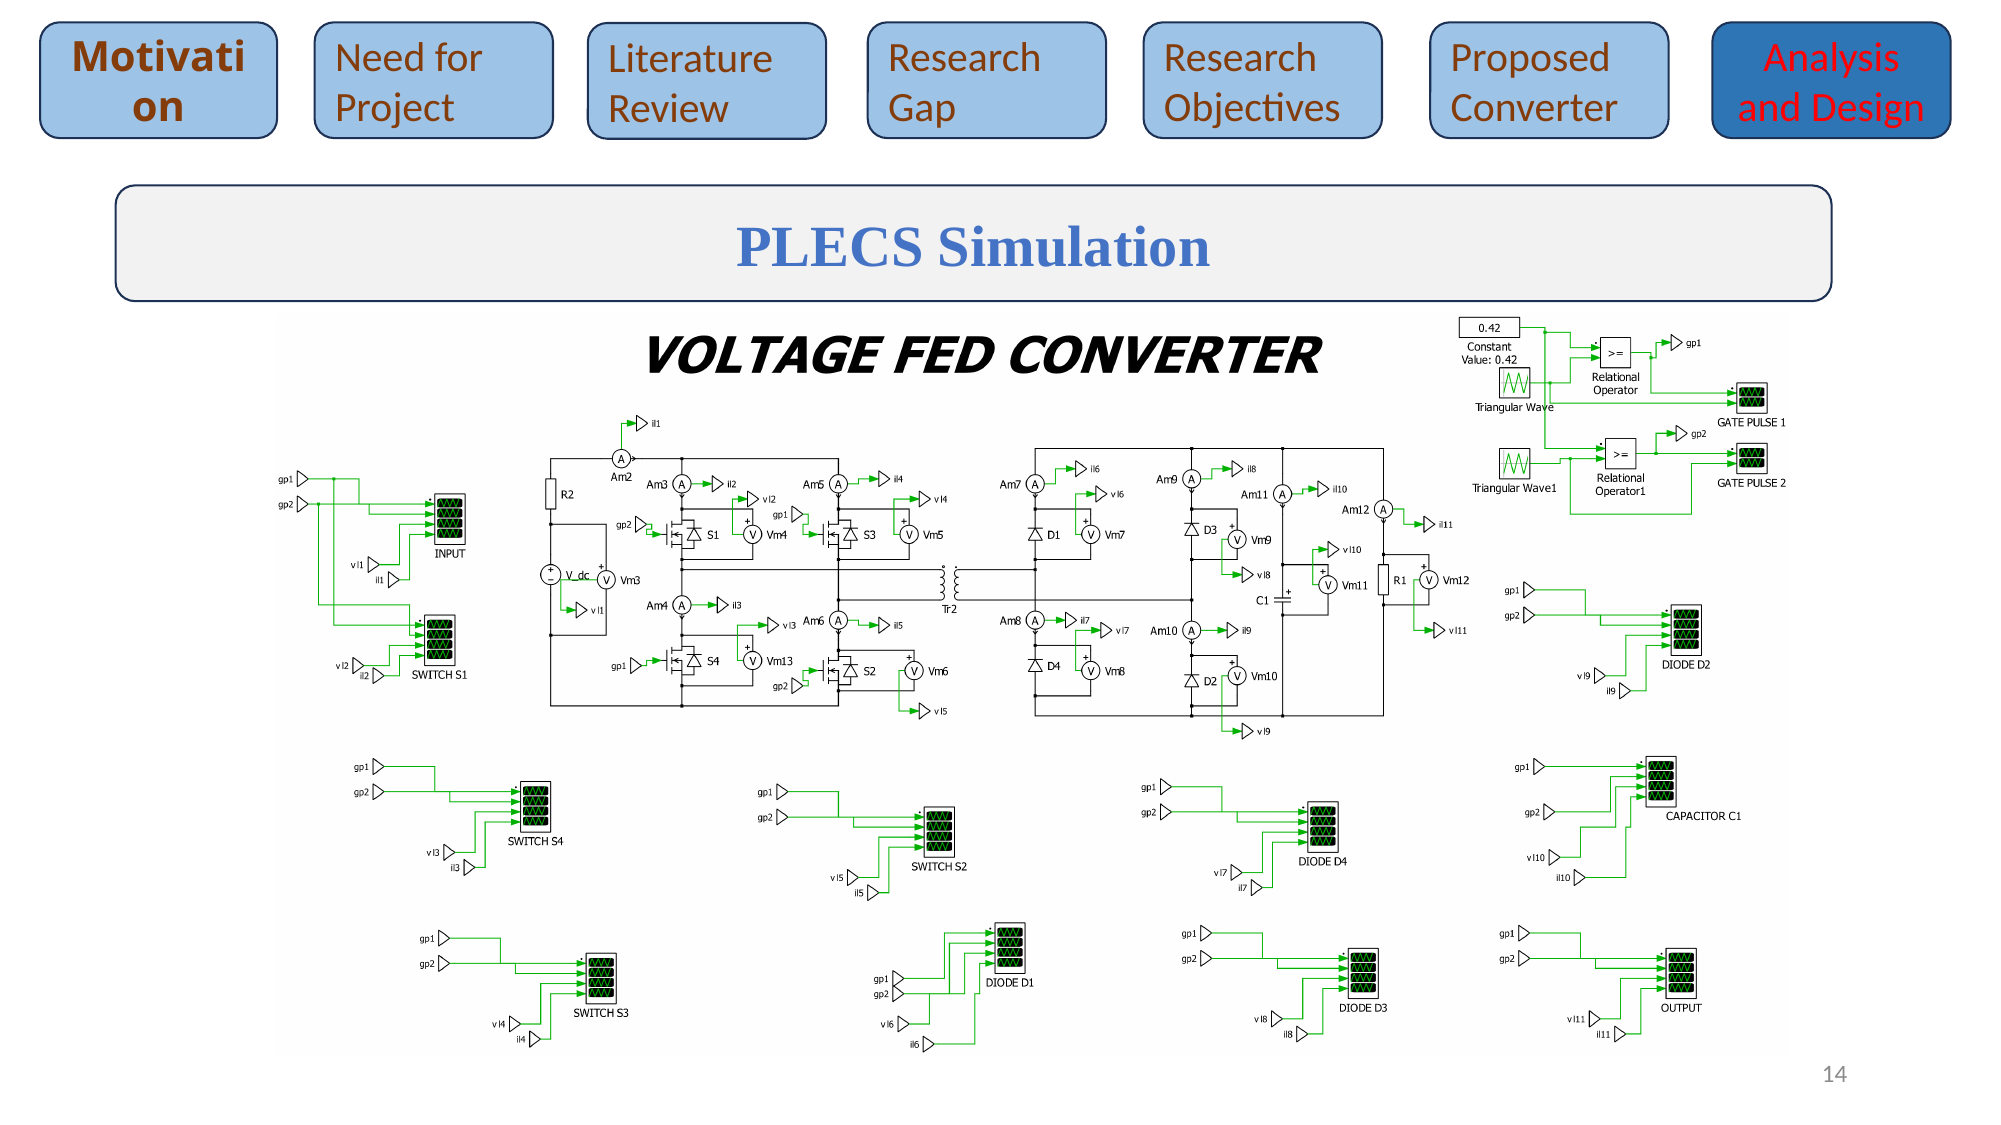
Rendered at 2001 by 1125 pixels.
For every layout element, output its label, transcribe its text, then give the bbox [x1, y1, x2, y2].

text_box Analysis and Design [1711, 21, 1952, 140]
text_box Need for Project [313, 21, 555, 140]
text_box Literature Review [586, 21, 828, 140]
text_box PLECS Simulation [114, 184, 1833, 303]
slide_number 14 [1412, 1042, 1863, 1103]
text_box Research Gap [866, 21, 1108, 140]
picture [276, 313, 1788, 1056]
text_box Research Objectives [1142, 21, 1384, 140]
text_box Proposed Converter [1429, 21, 1670, 140]
text_box Motivation [39, 21, 279, 140]
